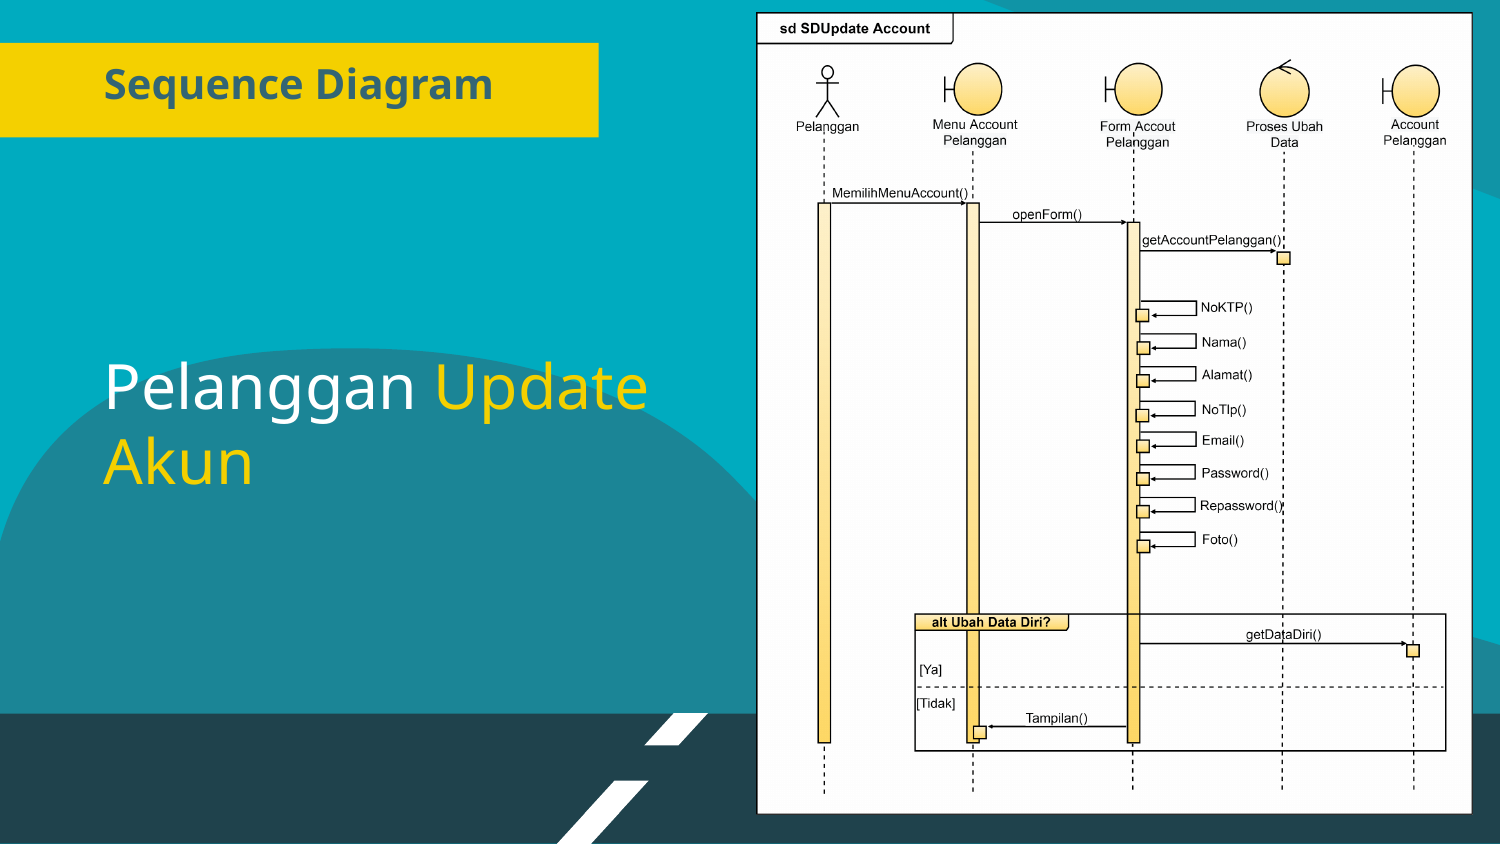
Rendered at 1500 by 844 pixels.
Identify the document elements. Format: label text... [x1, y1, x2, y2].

text_box Sequence Diagram [0, 42, 599, 138]
picture [755, 12, 1473, 815]
title Pelanggan Update Akun [88, 291, 750, 553]
